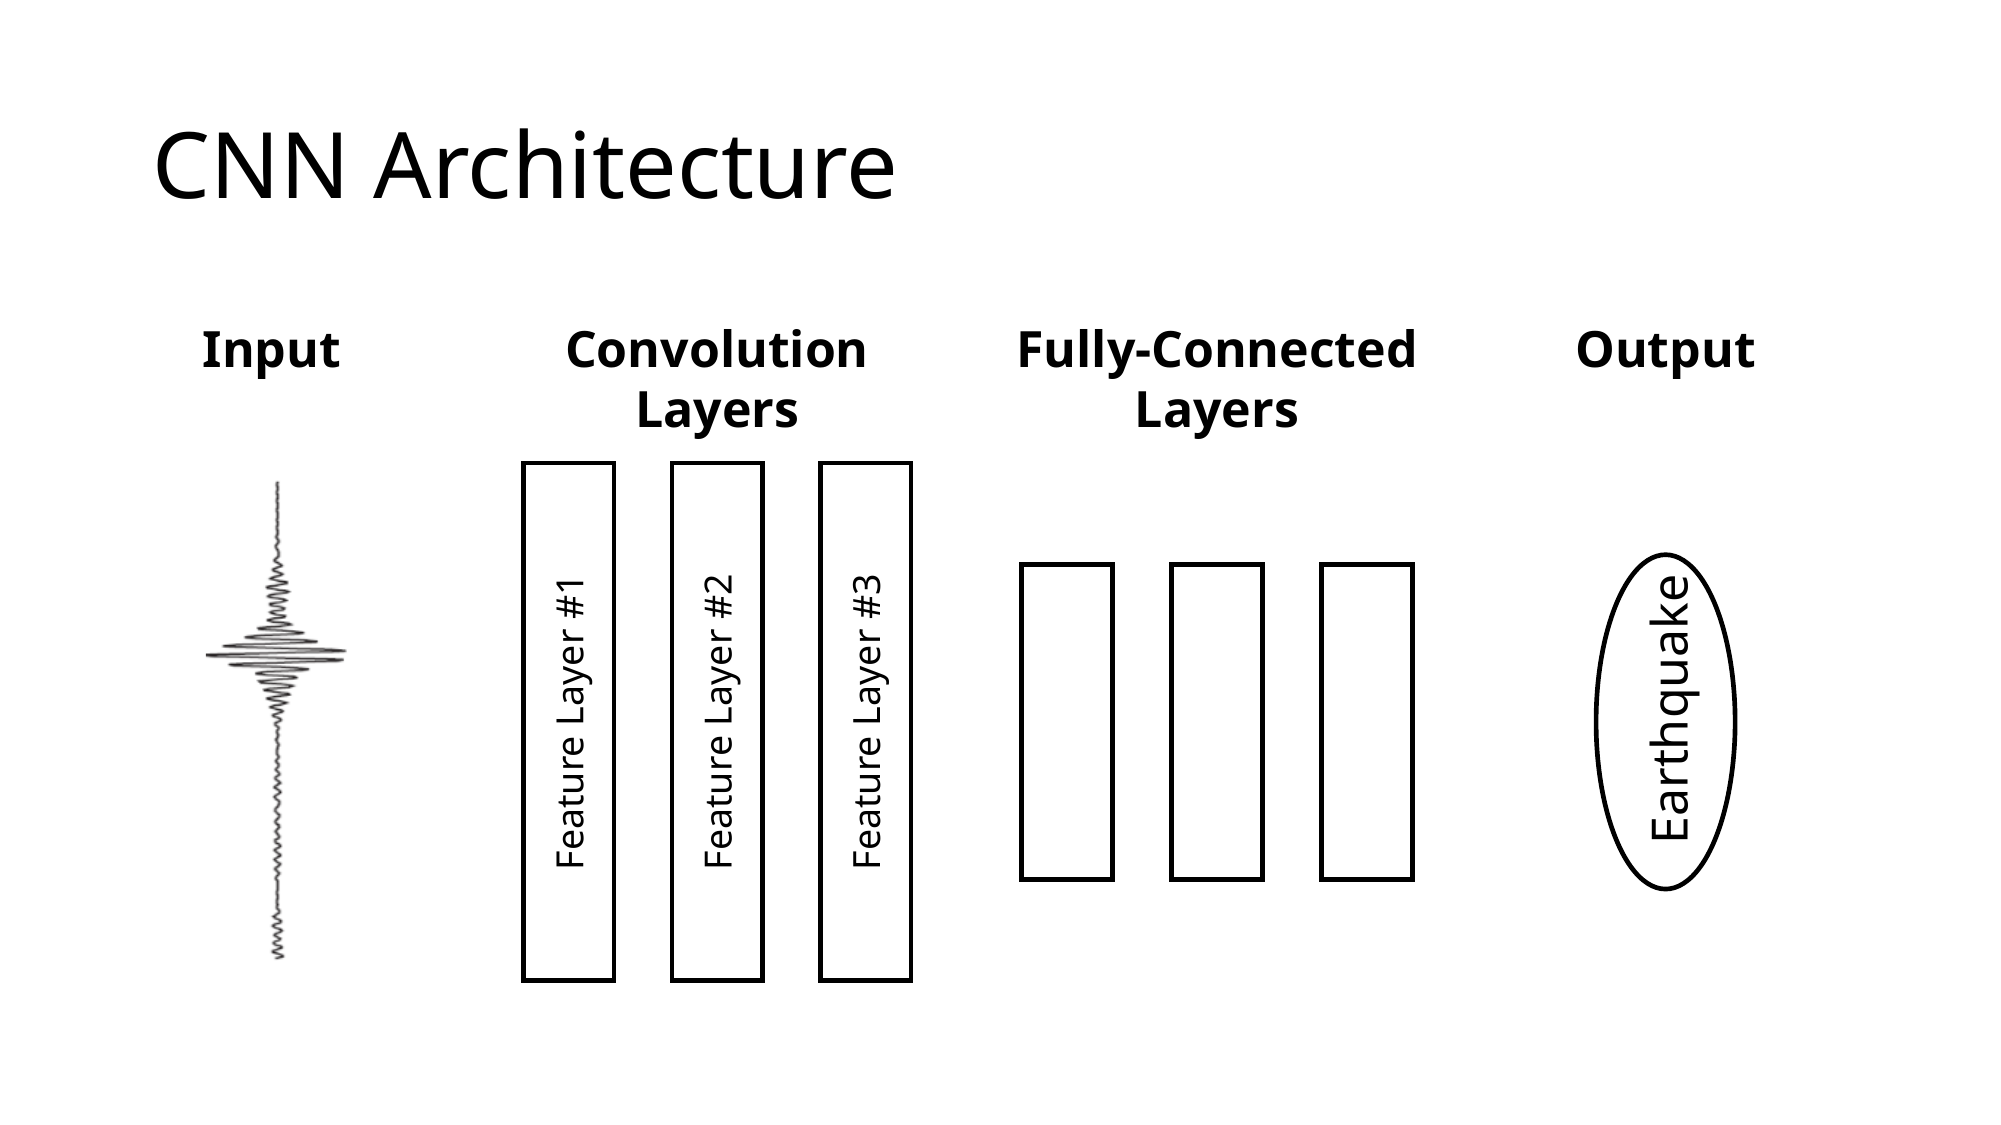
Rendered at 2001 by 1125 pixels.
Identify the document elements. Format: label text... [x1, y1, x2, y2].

title CNN Architecture [137, 59, 1863, 278]
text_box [1498, 652, 1833, 792]
text_box [1321, 563, 1413, 880]
text_box Input [185, 309, 359, 385]
text_box Fully-Connected Layers [968, 309, 1466, 445]
text_box Feature Layer #1 [538, 558, 599, 885]
picture [20, 454, 547, 981]
text_box Feature Layer #2 [686, 558, 747, 885]
text_box [1171, 563, 1263, 880]
text_box [819, 462, 912, 982]
text_box [671, 462, 763, 982]
text_box [522, 462, 615, 982]
text_box Output [1539, 309, 1792, 385]
text_box Convolution Layers [492, 309, 942, 445]
text_box [1021, 563, 1113, 880]
text_box Feature Layer #3 [835, 558, 895, 885]
